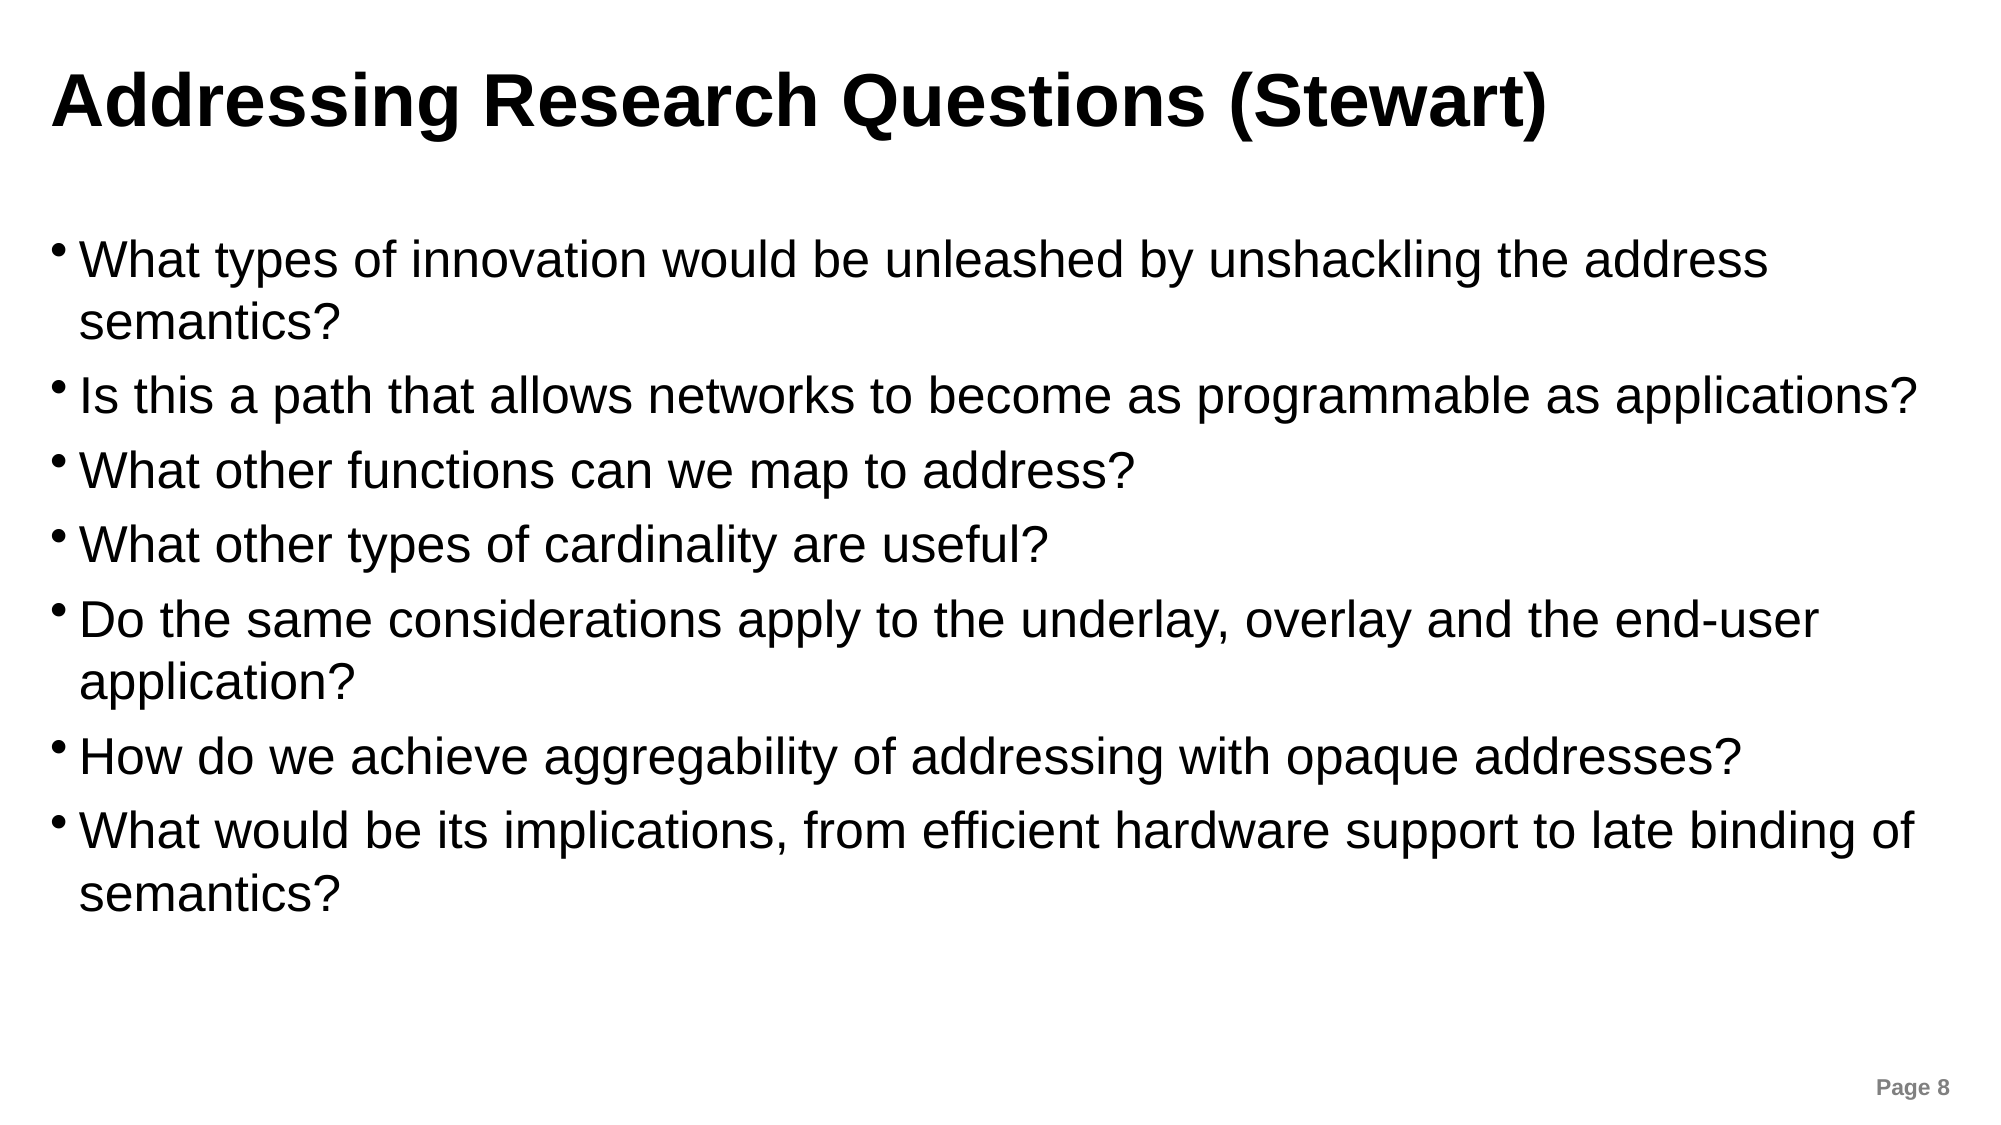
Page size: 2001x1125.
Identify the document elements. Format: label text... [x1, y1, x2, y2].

title Addressing Research Questions (Stewart) [50, 19, 1705, 175]
list What types of innovation would be unleashed by unshackling the address semantics? Is this a path that allows networks to become as programmable as applications? What other functions can we map to address? What other types of cardinality are useful? Do the same considerations apply to the underlay, overlay and the end-user application? How do we achieve aggregability of addressing with opaque addresses? What would be its implications, from efficient hardware support to late binding of semantics? [50, 224, 1950, 961]
